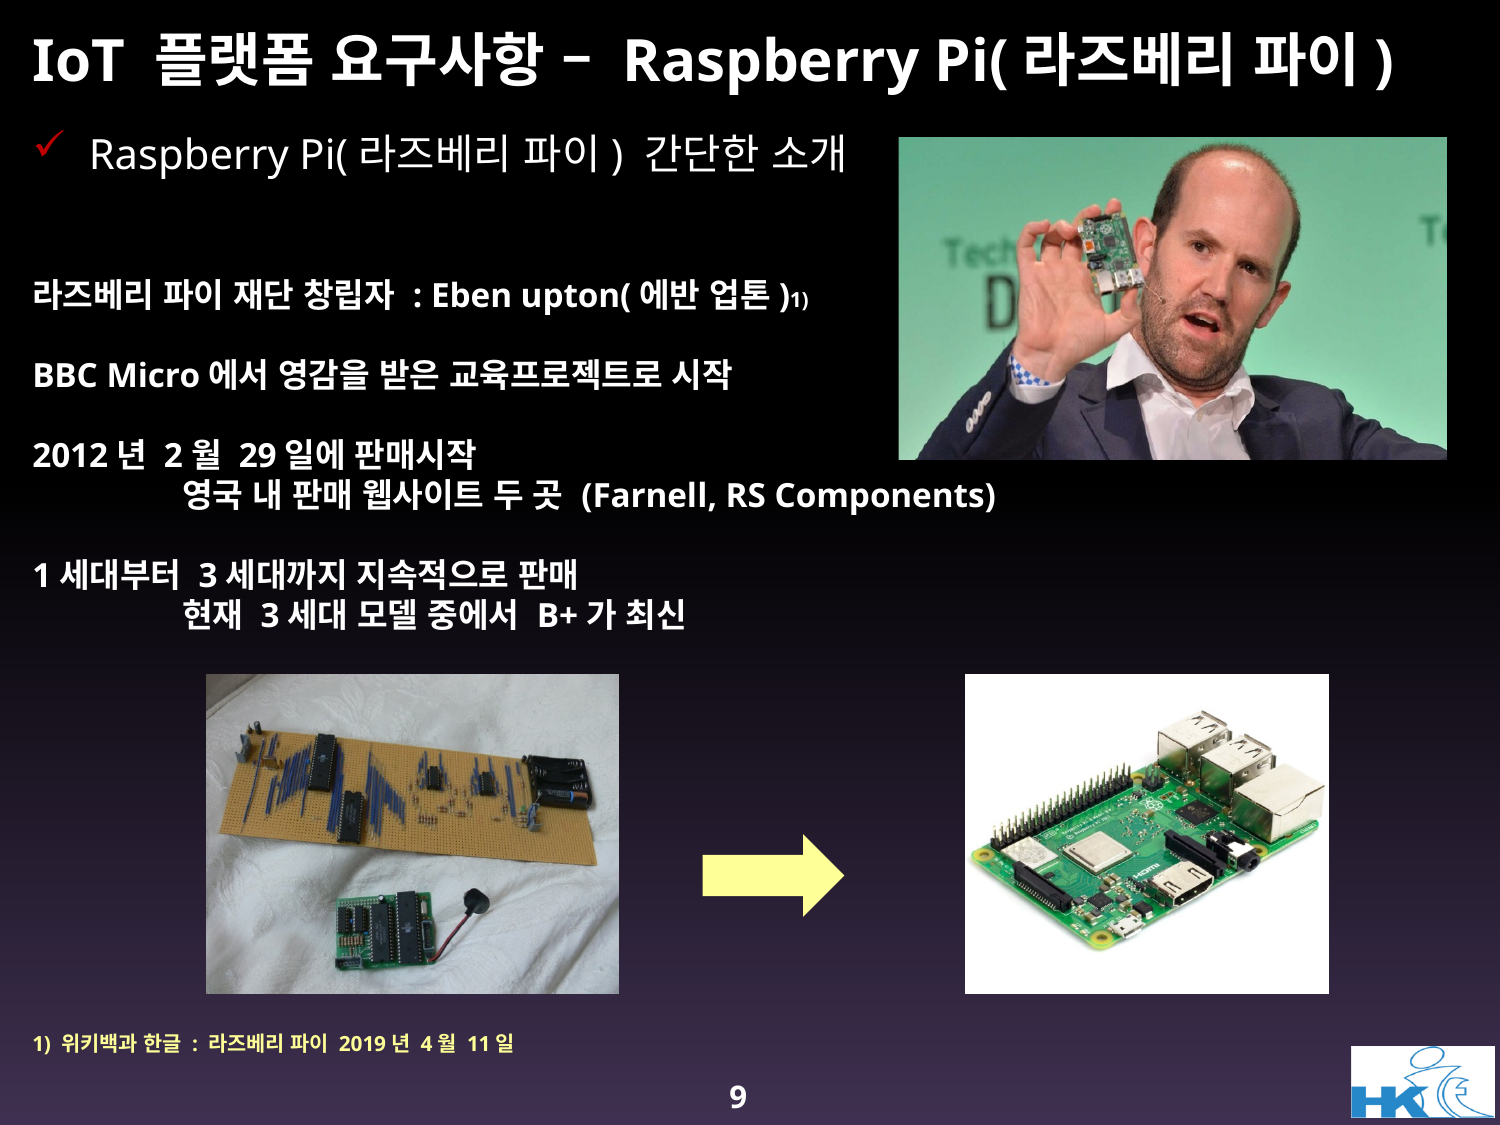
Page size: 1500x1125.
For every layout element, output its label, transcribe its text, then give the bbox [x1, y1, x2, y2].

picture [965, 674, 1329, 994]
slide_number 9 [714, 1069, 816, 1125]
title IoT 플랫폼 요구사항 – Raspberry Pi(라즈베리 파이) [17, 11, 1471, 106]
text_box 1) 위키백과 한글 : 라즈베리 파이 2019년 4월 11일 [17, 1023, 1329, 1063]
picture [206, 674, 619, 994]
picture [898, 136, 1448, 460]
text_box 라즈베리 파이 재단 창립자 : Eben upton(에반 업톤)1) BBC Micro에서 영감을 받은 교육프로젝트로 시작 2012년 2월 29일에 판매시작 영국 내 판매 웹사이트 두 곳 (Farnell, RS Components) 1세대부터 3세대까지 지속적으로 판매 현재 3세대 모델 중에서 B+가 최신 [17, 267, 1447, 642]
text_box [700, 832, 847, 919]
picture [1351, 1046, 1495, 1118]
list Raspberry Pi(라즈베리 파이) 간단한 소개 [17, 120, 1483, 268]
